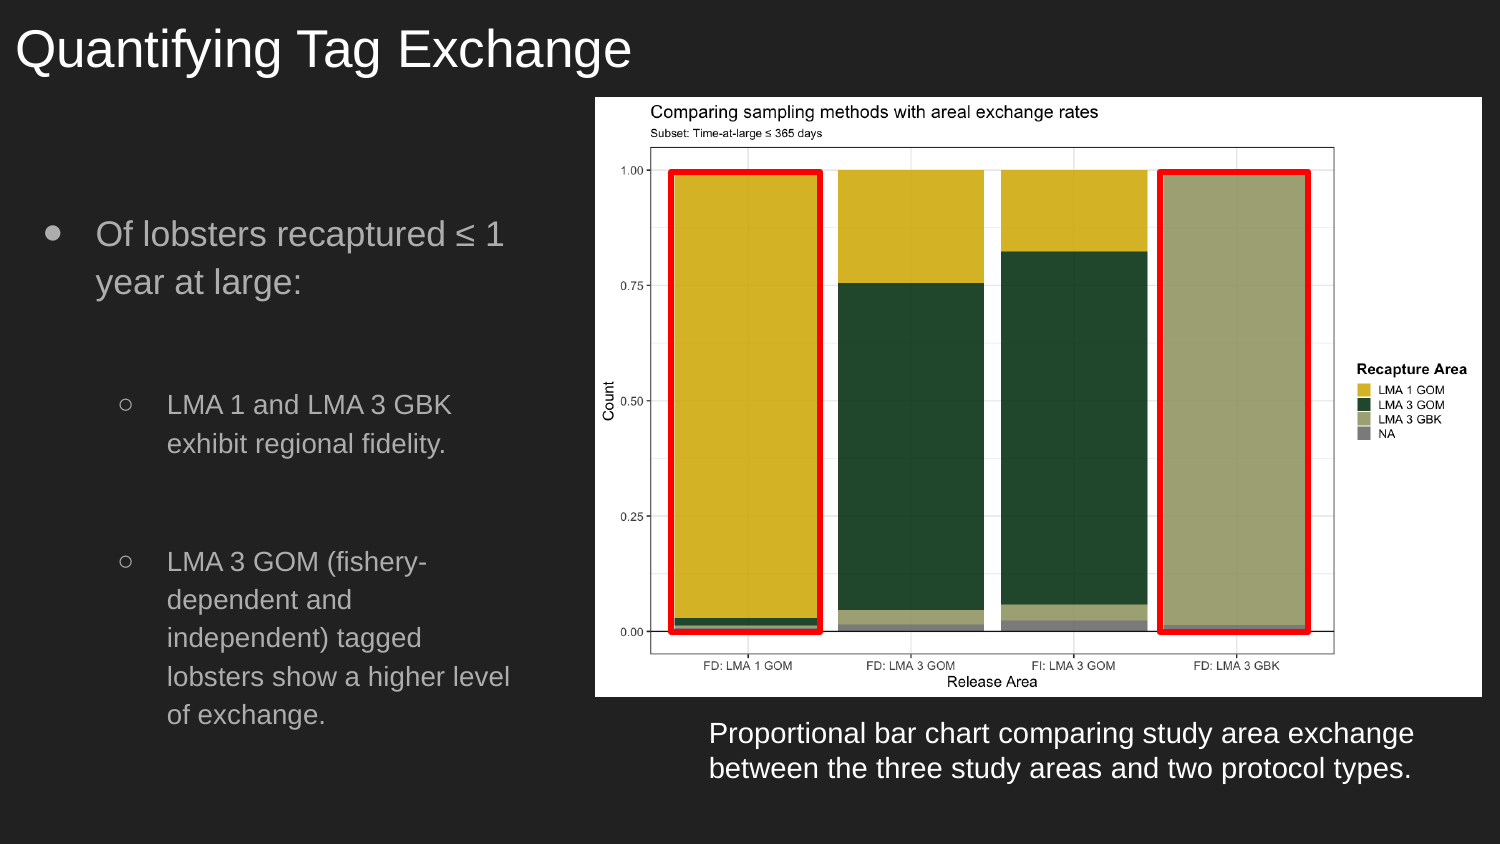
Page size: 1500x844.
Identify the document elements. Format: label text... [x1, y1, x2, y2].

title Quantifying Tag Exchange [0, 0, 1398, 94]
text_box Proportional bar chart comparing study area exchange between the three study areas and two protocol types. [693, 699, 1489, 800]
list Of lobsters recaptured ≤ 1 year at large: LMA 1 and LMA 3 GBK exhibit regional fidelity. LMA 3 GOM (fishery-dependent and independent) tagged lobsters show a higher level of exchange. [9, 189, 538, 750]
picture [595, 96, 1482, 697]
